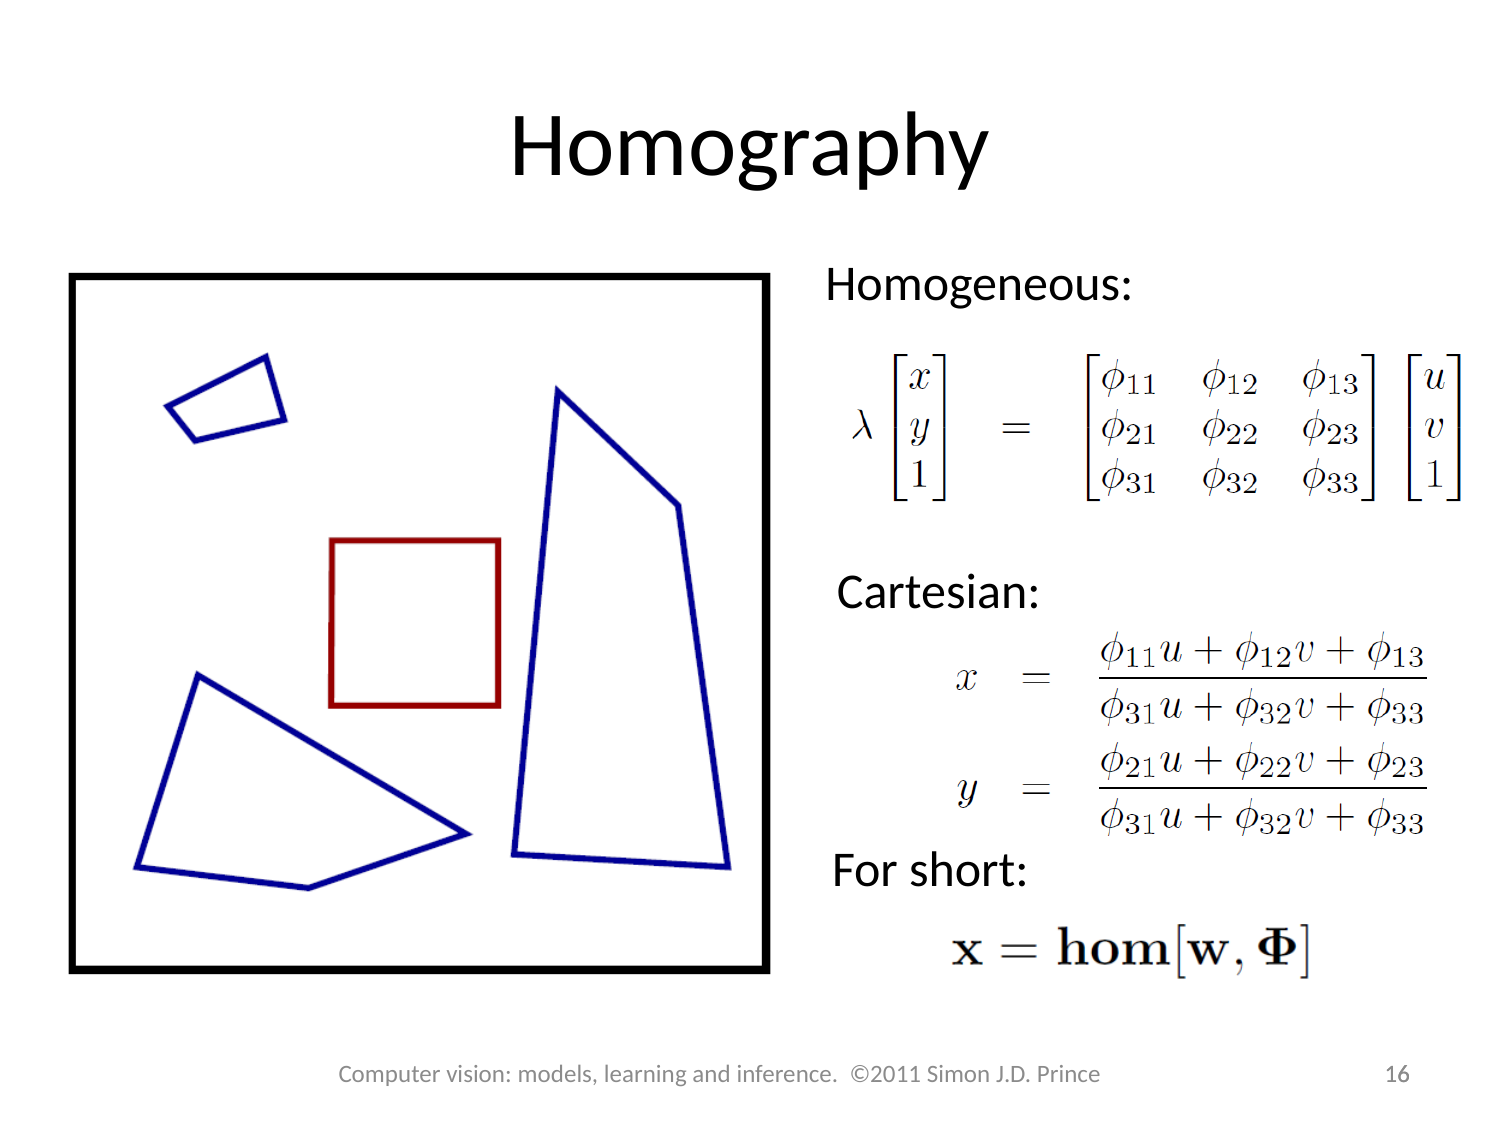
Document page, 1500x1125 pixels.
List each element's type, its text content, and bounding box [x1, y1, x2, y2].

text_box Computer vision: models, learning and inference. ©2011 Simon J.D. Prince [301, 1042, 1140, 1103]
title Homography [75, 45, 1425, 233]
text_box For short: [817, 829, 1045, 904]
picture [844, 337, 1471, 510]
text_box Cartesian: [822, 550, 1057, 626]
picture [942, 916, 1318, 986]
text_box Homogeneous: [810, 243, 1149, 319]
picture [926, 621, 1433, 847]
text_box 16 [1140, 1042, 1425, 1103]
picture [64, 266, 775, 979]
